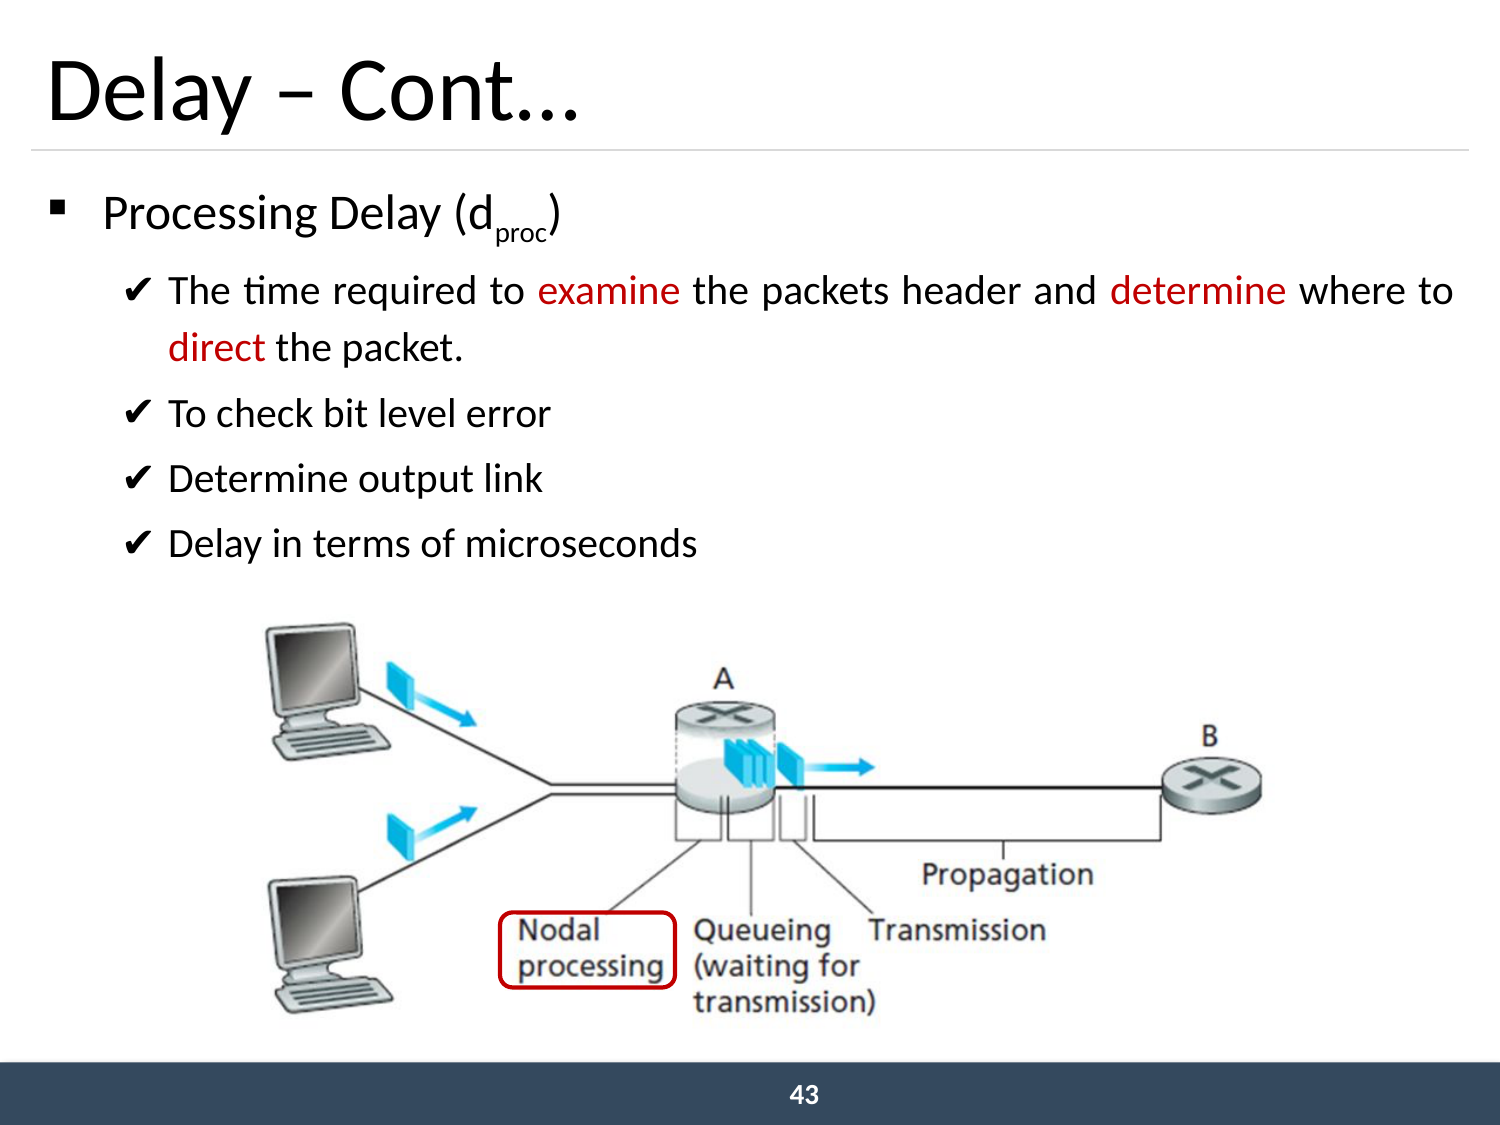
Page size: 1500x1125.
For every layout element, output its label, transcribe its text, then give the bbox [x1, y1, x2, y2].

title Delay – Cont… [31, 17, 1469, 150]
list Processing Delay (dproc) The time required to examine the packets header and determine where to direct the packet. To check bit level error Determine output link Delay in terms of microseconds [31, 162, 1469, 598]
picture [0, 599, 1500, 1038]
